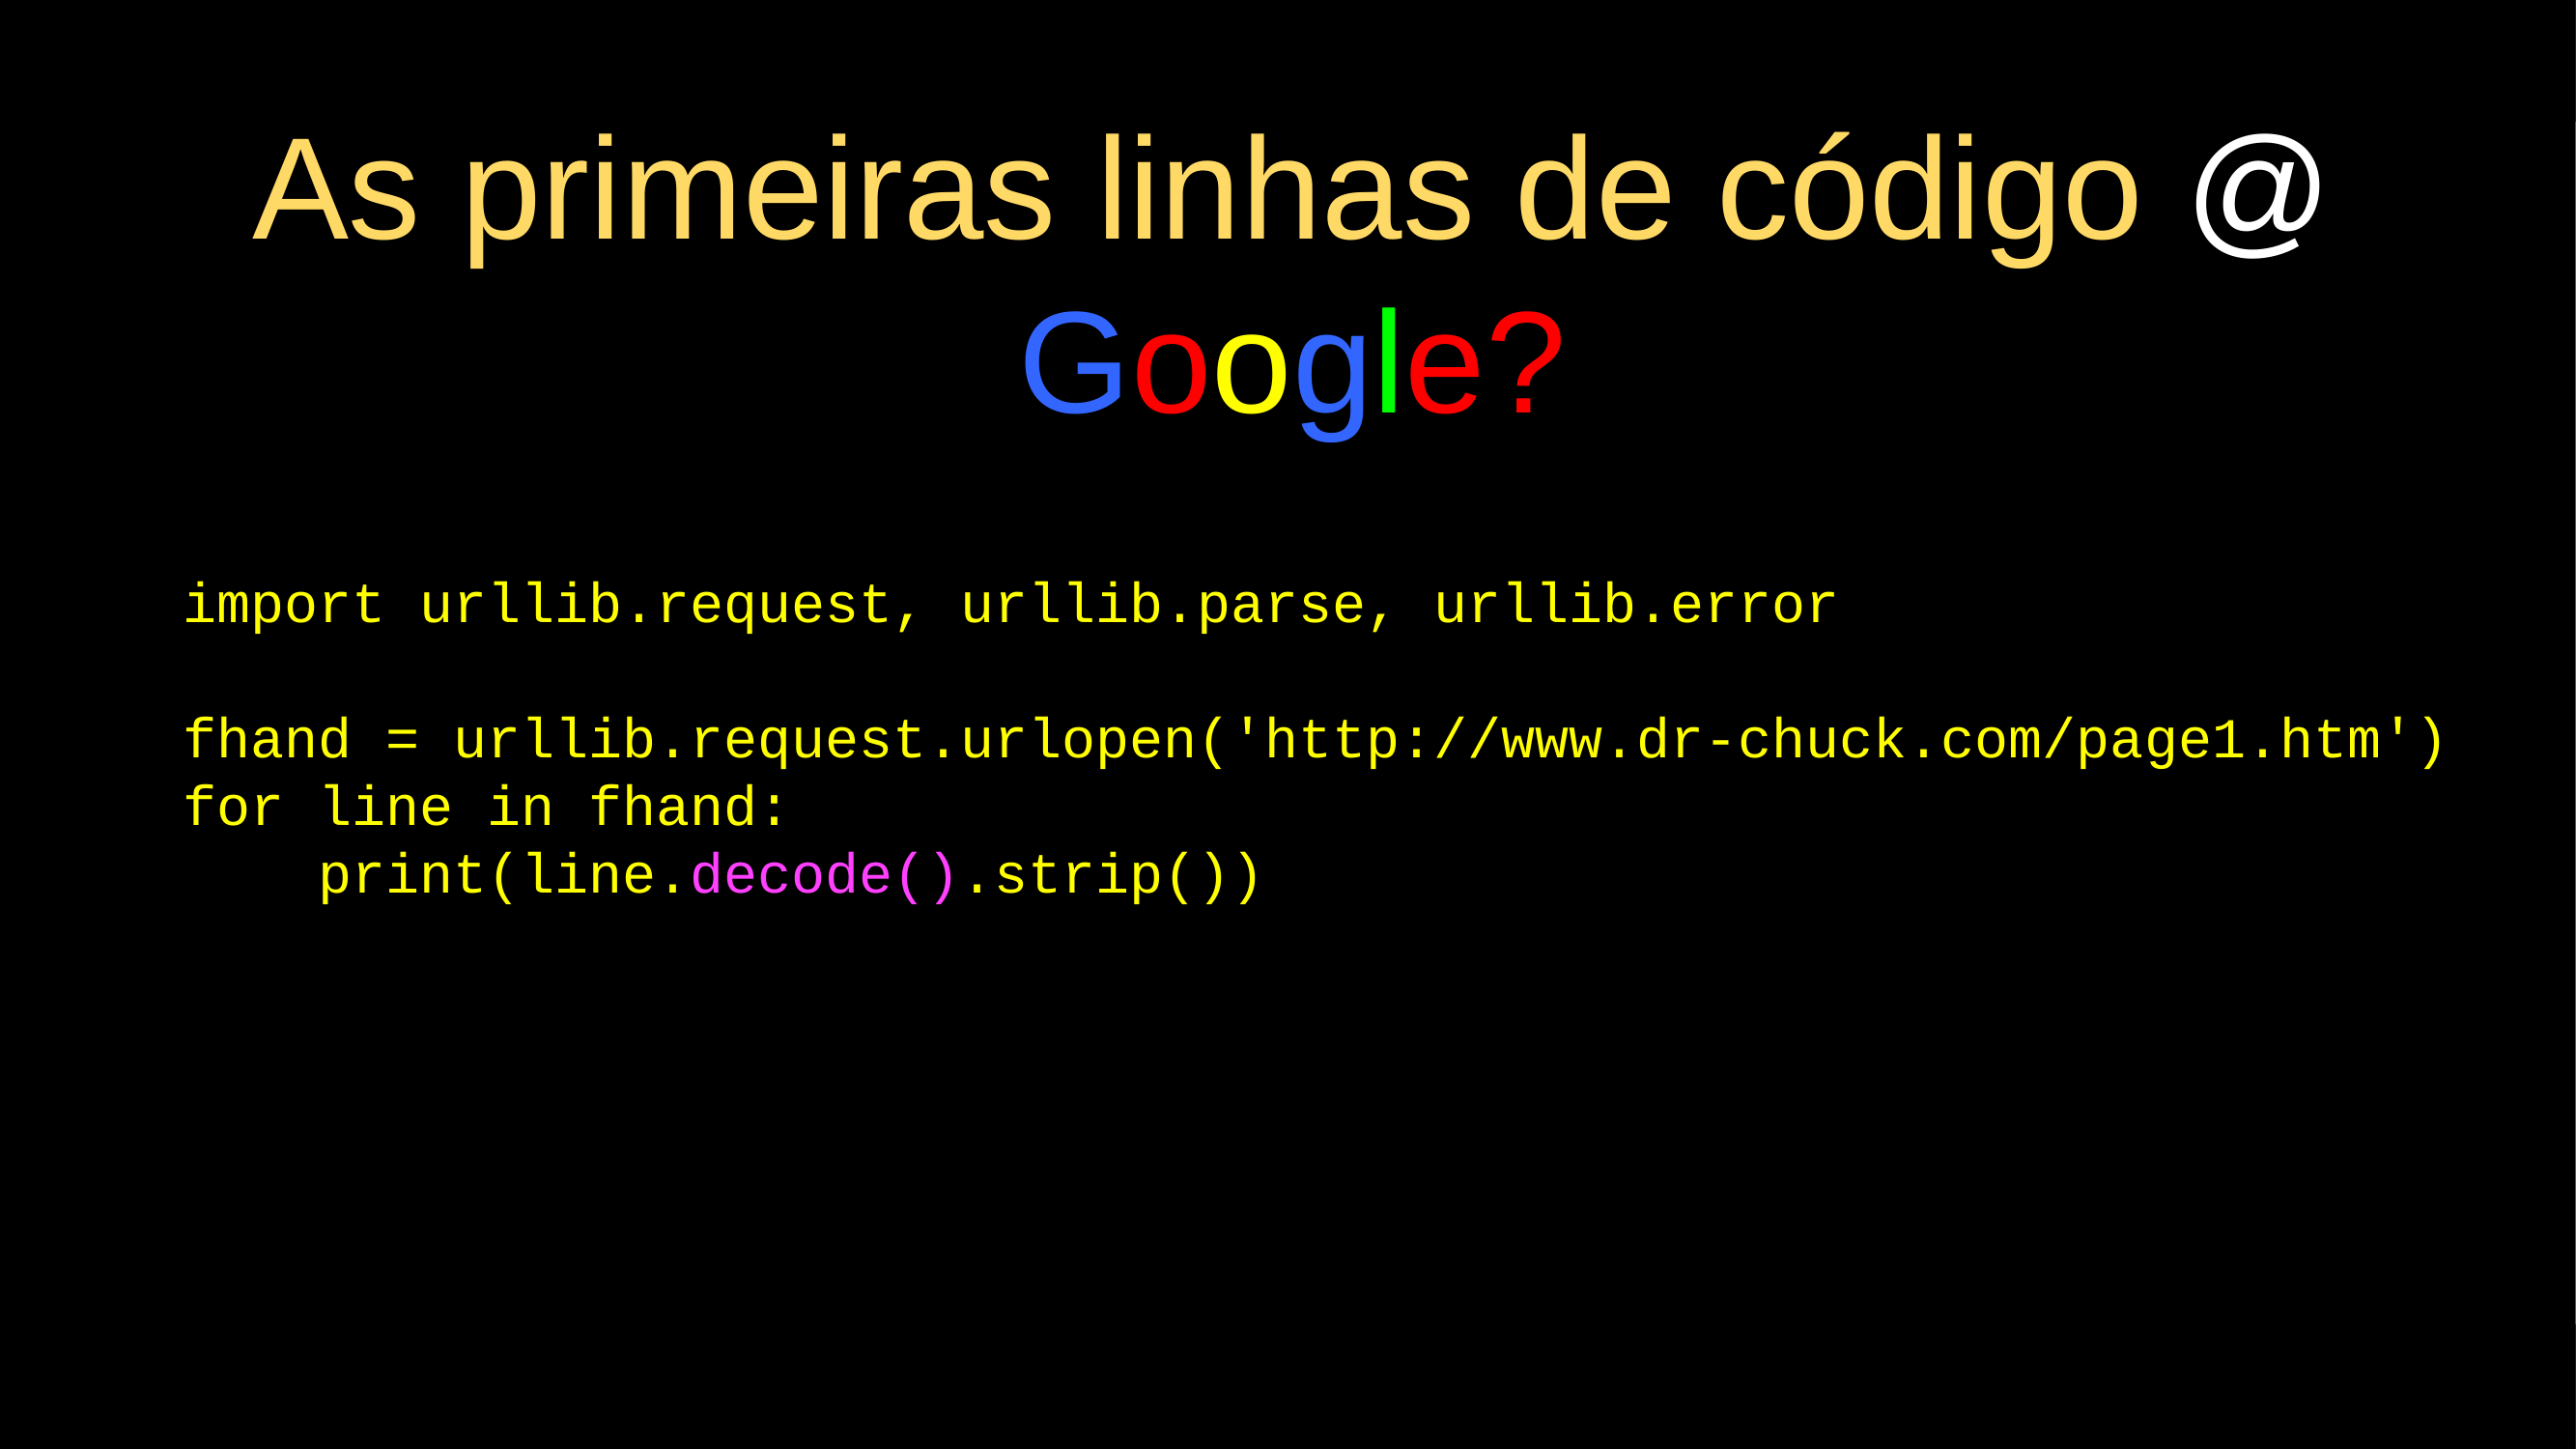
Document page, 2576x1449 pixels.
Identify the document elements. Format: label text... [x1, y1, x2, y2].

title As primeiras linhas de código @ Google? [122, 133, 2463, 403]
text_box import urllib.request, urllib.parse, urllib.error fhand = urllib.request.urlopen('http://www.dr-chuck.com/page1.htm') for line in fhand: print(line.decode().strip()) [183, 541, 2463, 930]
